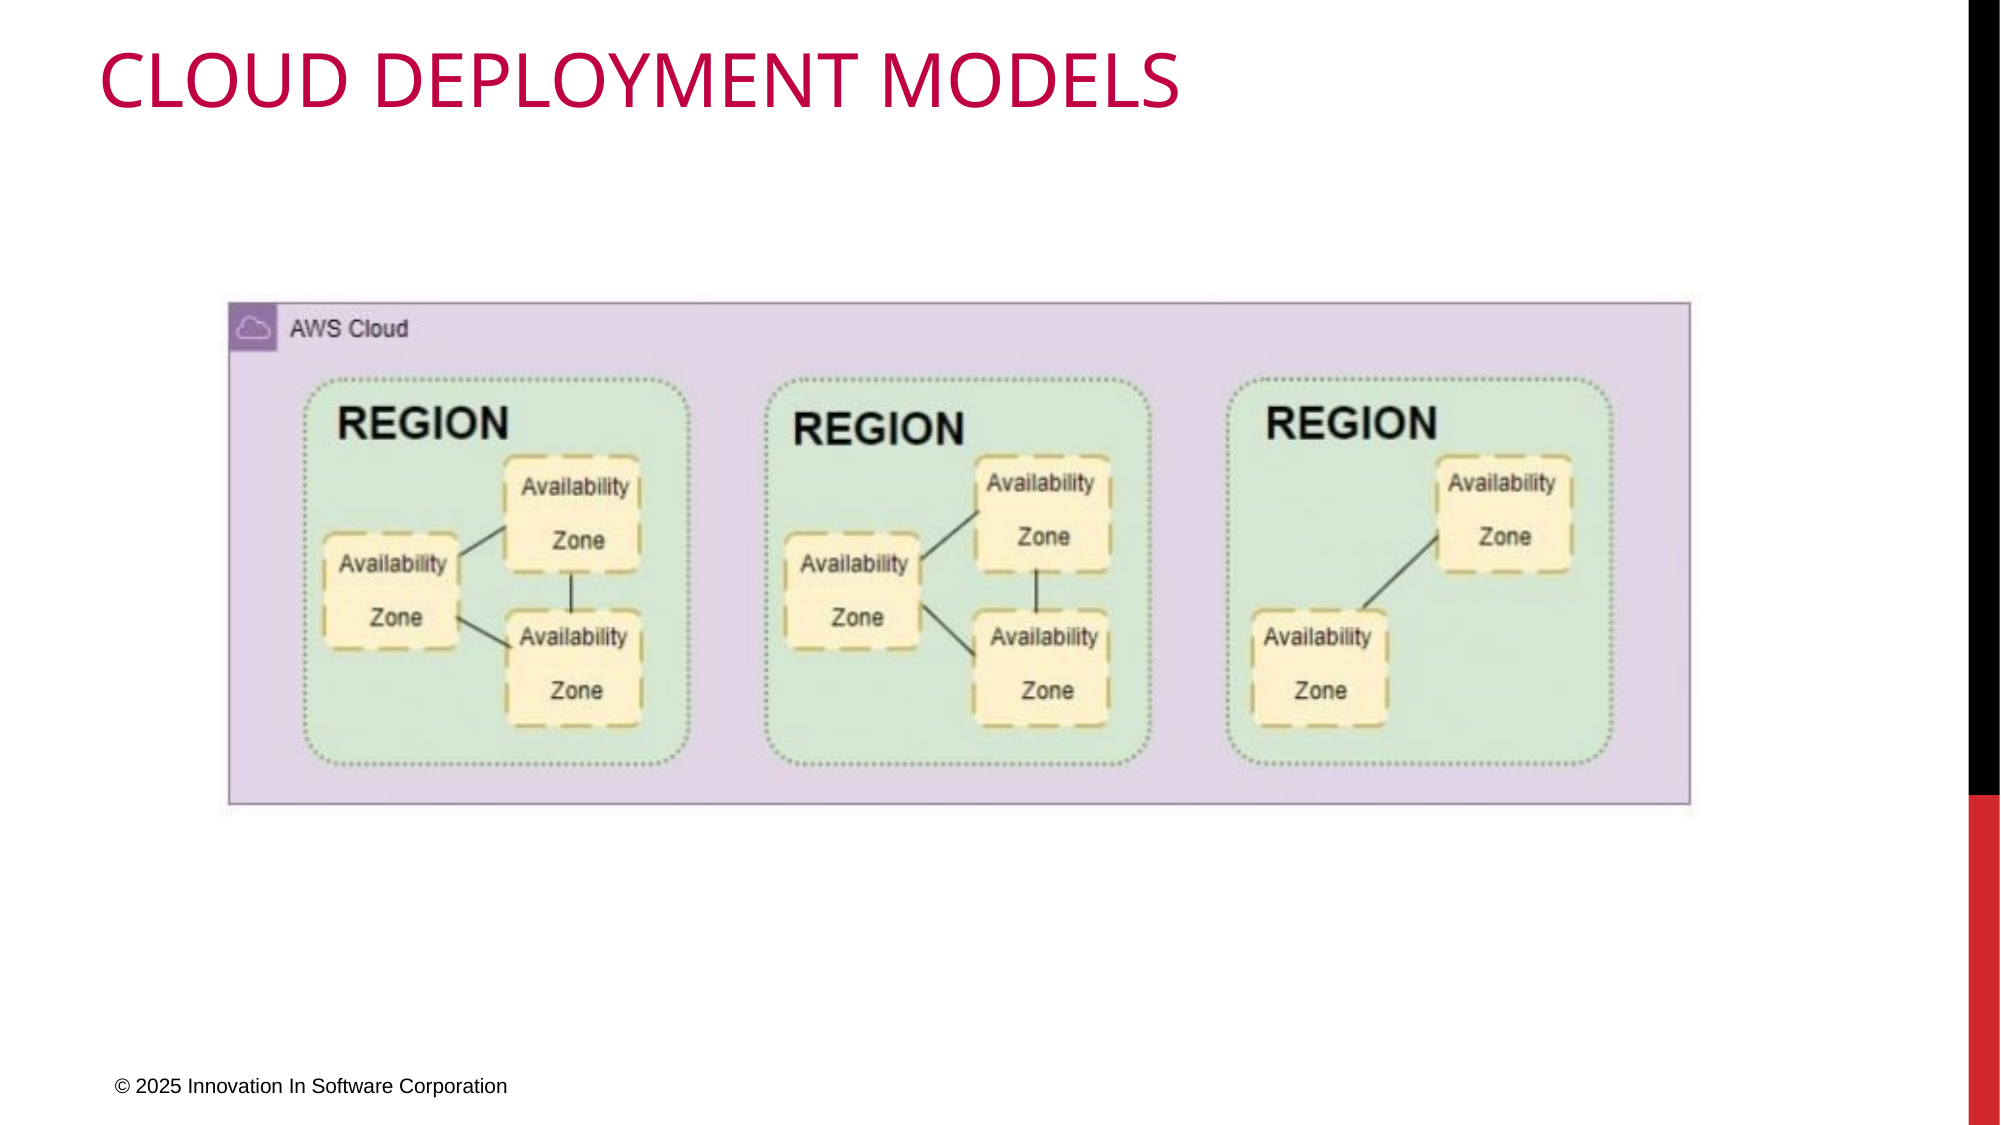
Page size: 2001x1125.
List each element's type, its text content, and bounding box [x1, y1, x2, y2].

footer © 2025 Innovation In Software Corporation [99, 1065, 850, 1112]
picture [219, 293, 1701, 817]
title Cloud Deployment Models [98, 23, 1413, 143]
